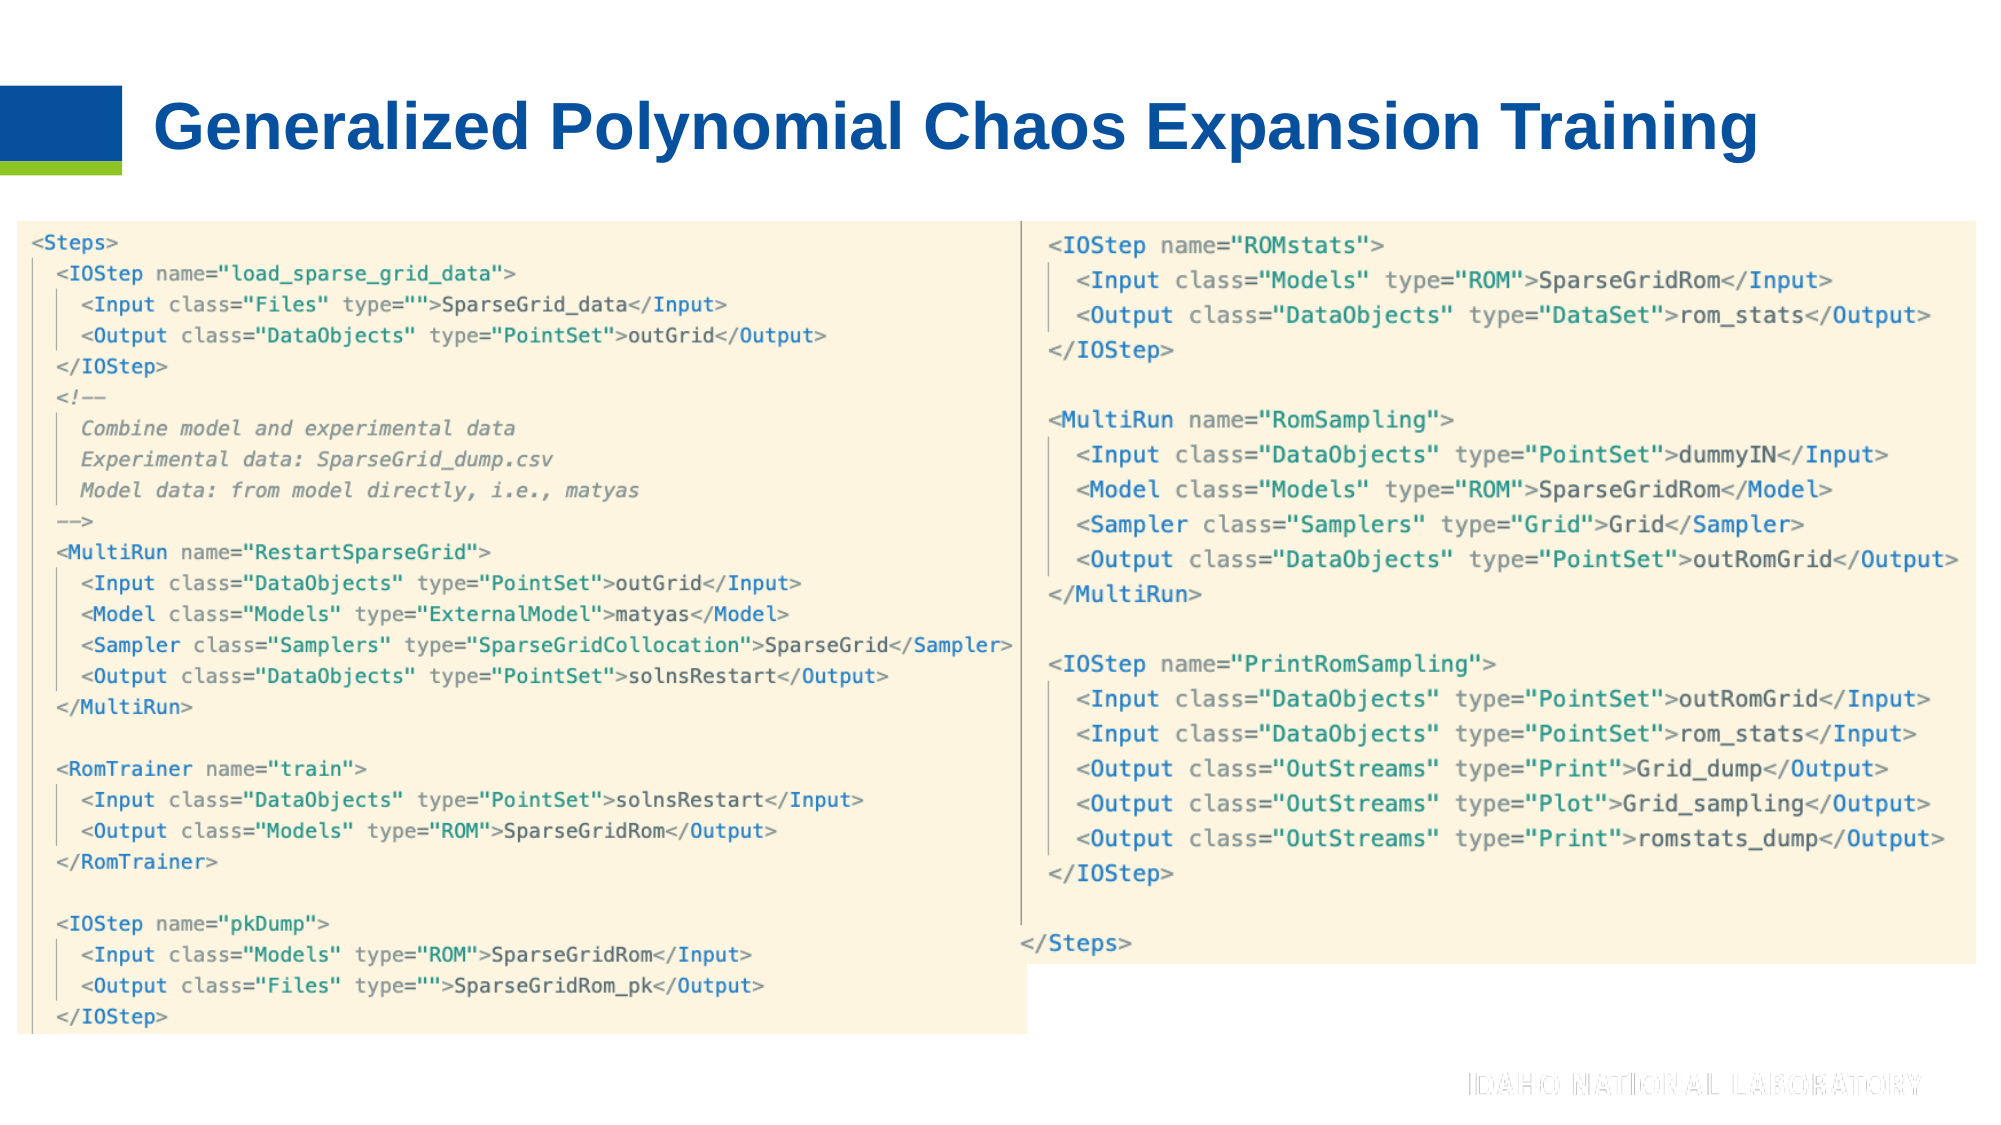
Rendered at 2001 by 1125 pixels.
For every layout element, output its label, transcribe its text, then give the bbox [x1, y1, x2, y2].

title Generalized Polynomial Chaos Expansion Training [153, 91, 1863, 174]
picture [17, 221, 1976, 1034]
